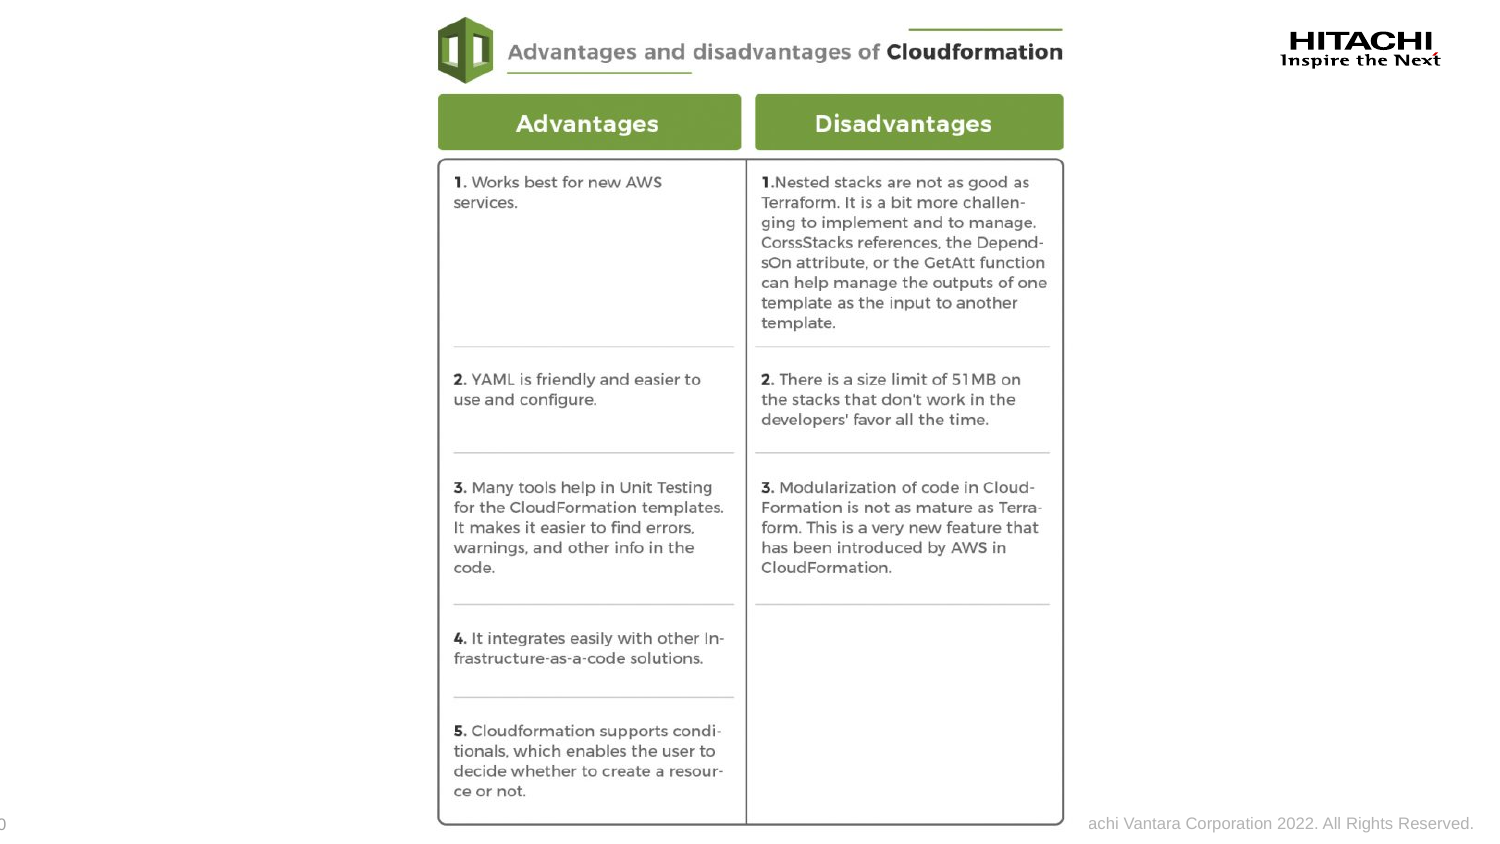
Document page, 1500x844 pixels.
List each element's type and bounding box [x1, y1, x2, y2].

picture [411, 0, 1089, 844]
